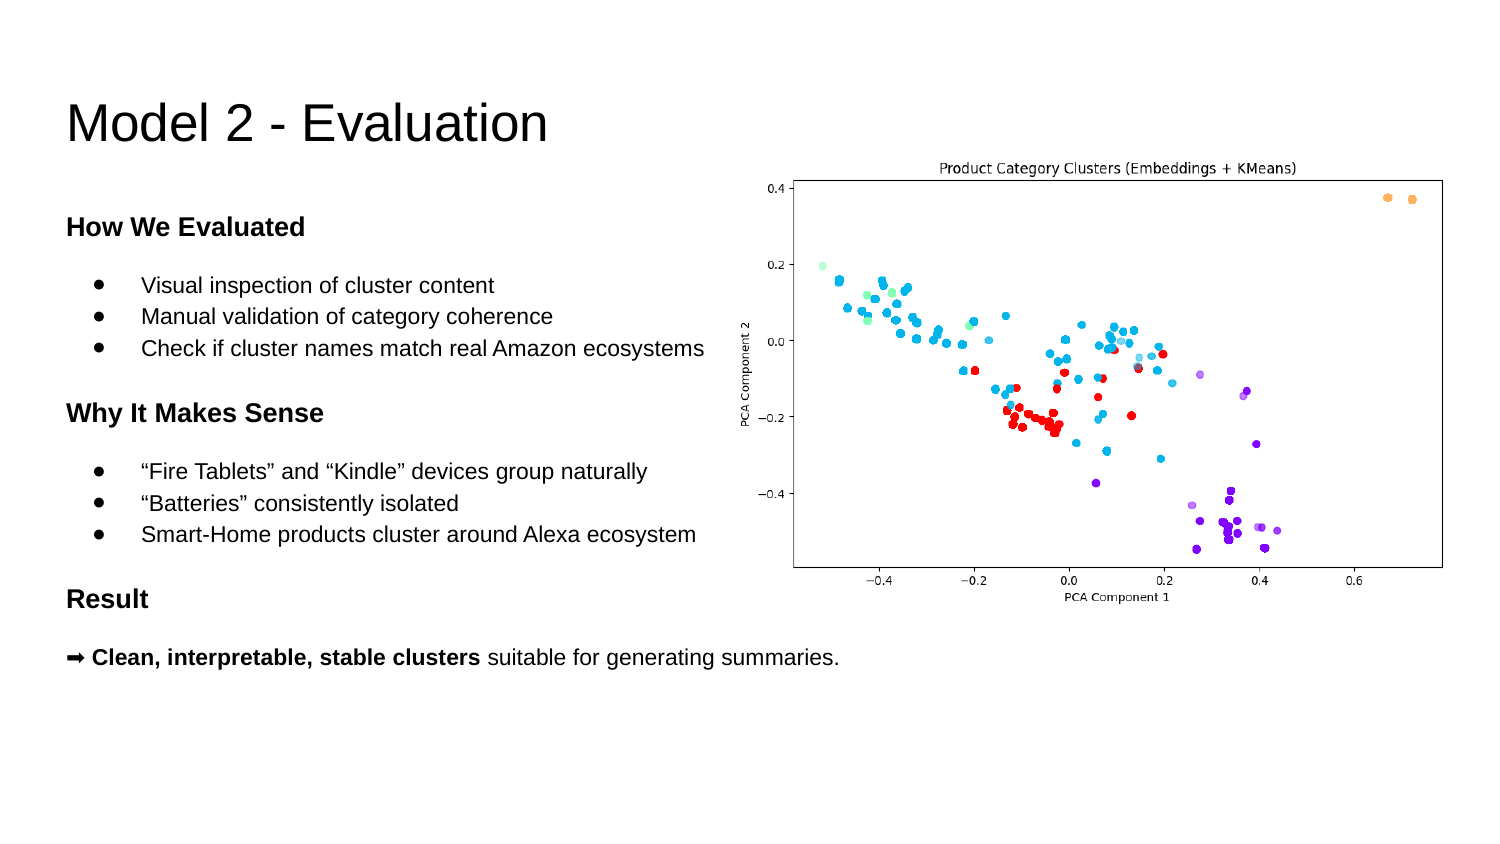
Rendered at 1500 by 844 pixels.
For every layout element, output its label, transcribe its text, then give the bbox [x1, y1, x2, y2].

picture [732, 153, 1450, 612]
list How We Evaluated Visual inspection of cluster content Manual validation of category coherence Check if cluster names match real Amazon ecosystems Why It Makes Sense “Fire Tablets” and “Kindle” devices group naturally “Batteries” consistently isolated Smart-Home products cluster around Alexa ecosystem Result ➡️ Clean, interpretable, stable clusters suitable for generating summaries. [51, 189, 1449, 750]
title Model 2 - Evaluation [51, 72, 1449, 167]
